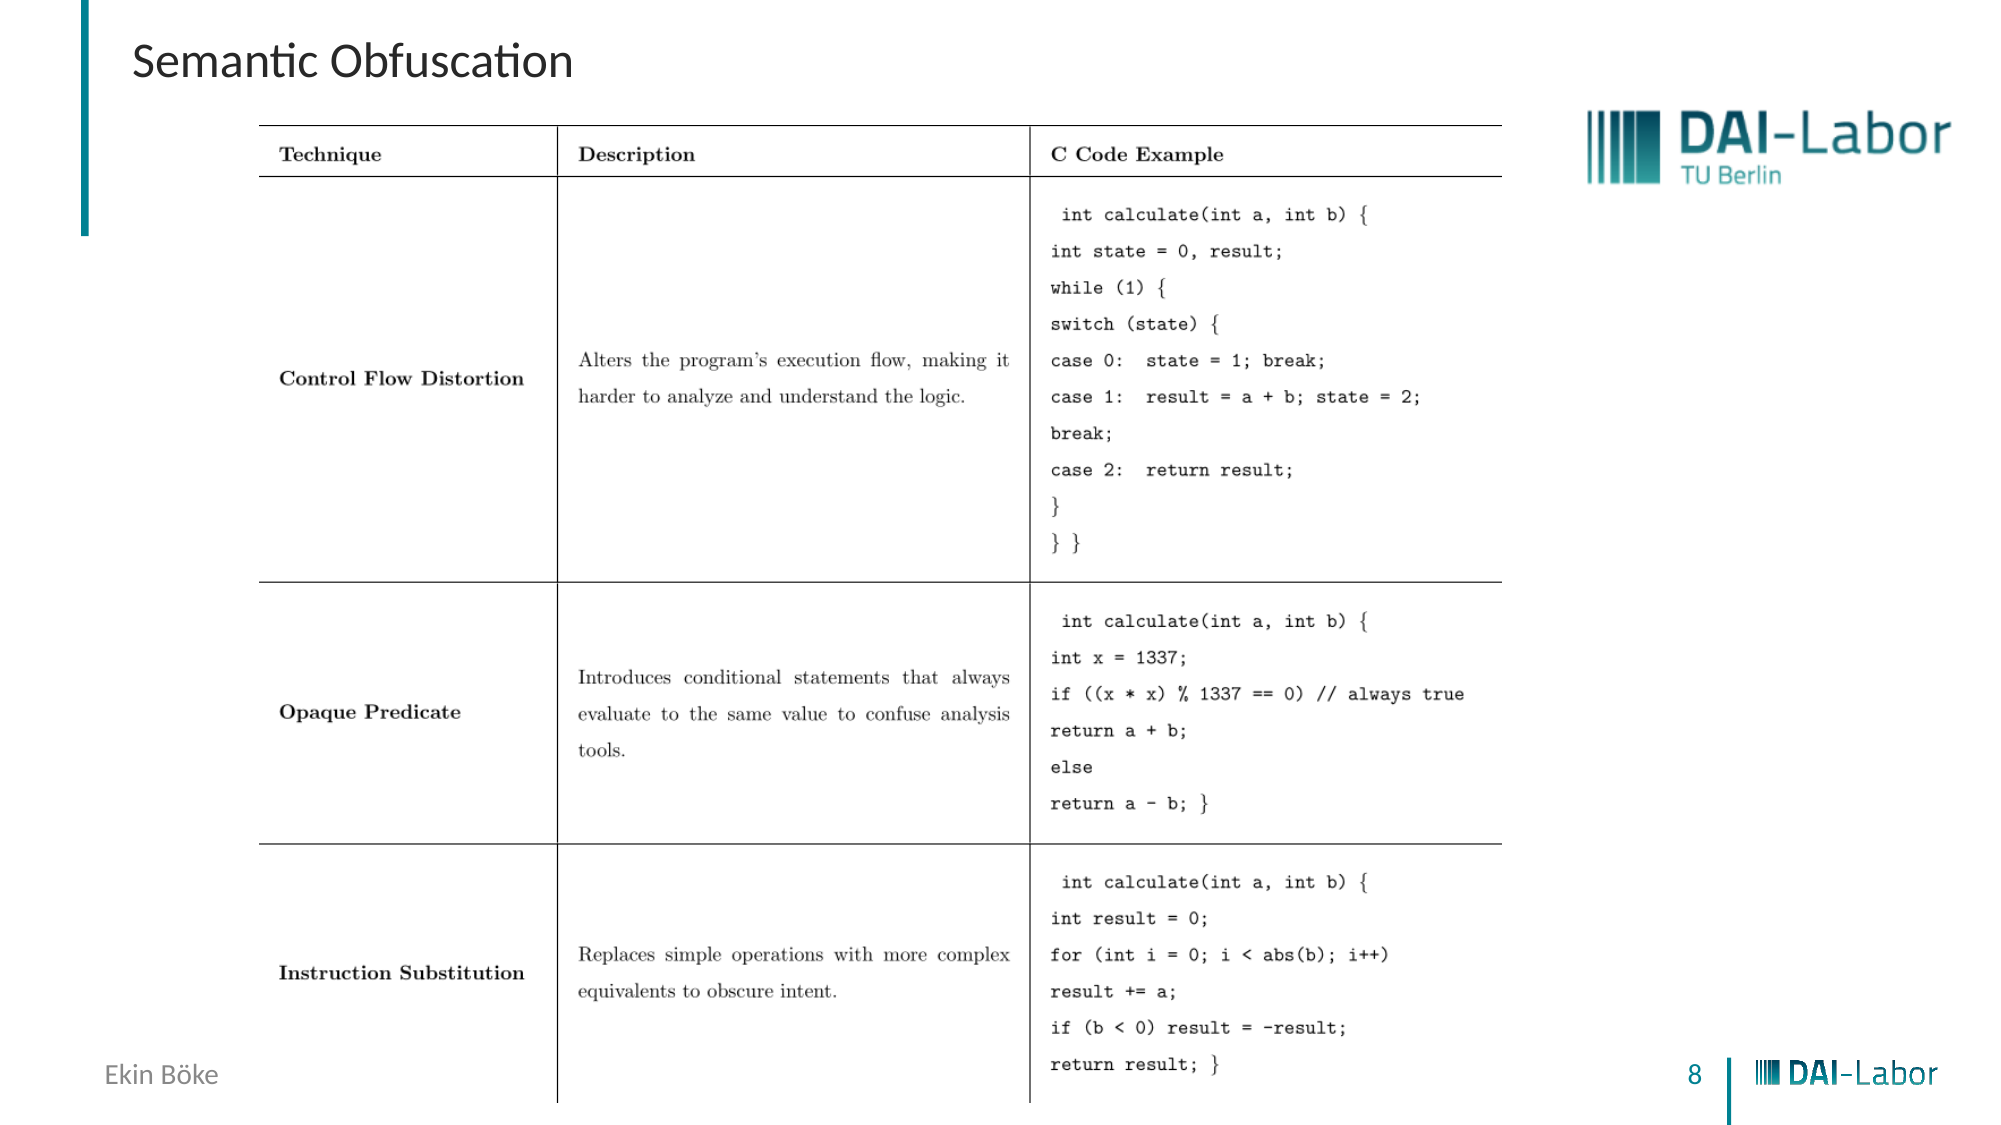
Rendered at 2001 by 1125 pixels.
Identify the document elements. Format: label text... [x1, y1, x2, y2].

picture [1756, 1060, 1938, 1085]
picture [259, 125, 1502, 1103]
slide_number ‹#› [1612, 1042, 1703, 1103]
picture [1565, 76, 2000, 204]
text_box Semantic Obfuscation [116, 12, 990, 105]
footer Ekin Böke [104, 1042, 253, 1103]
